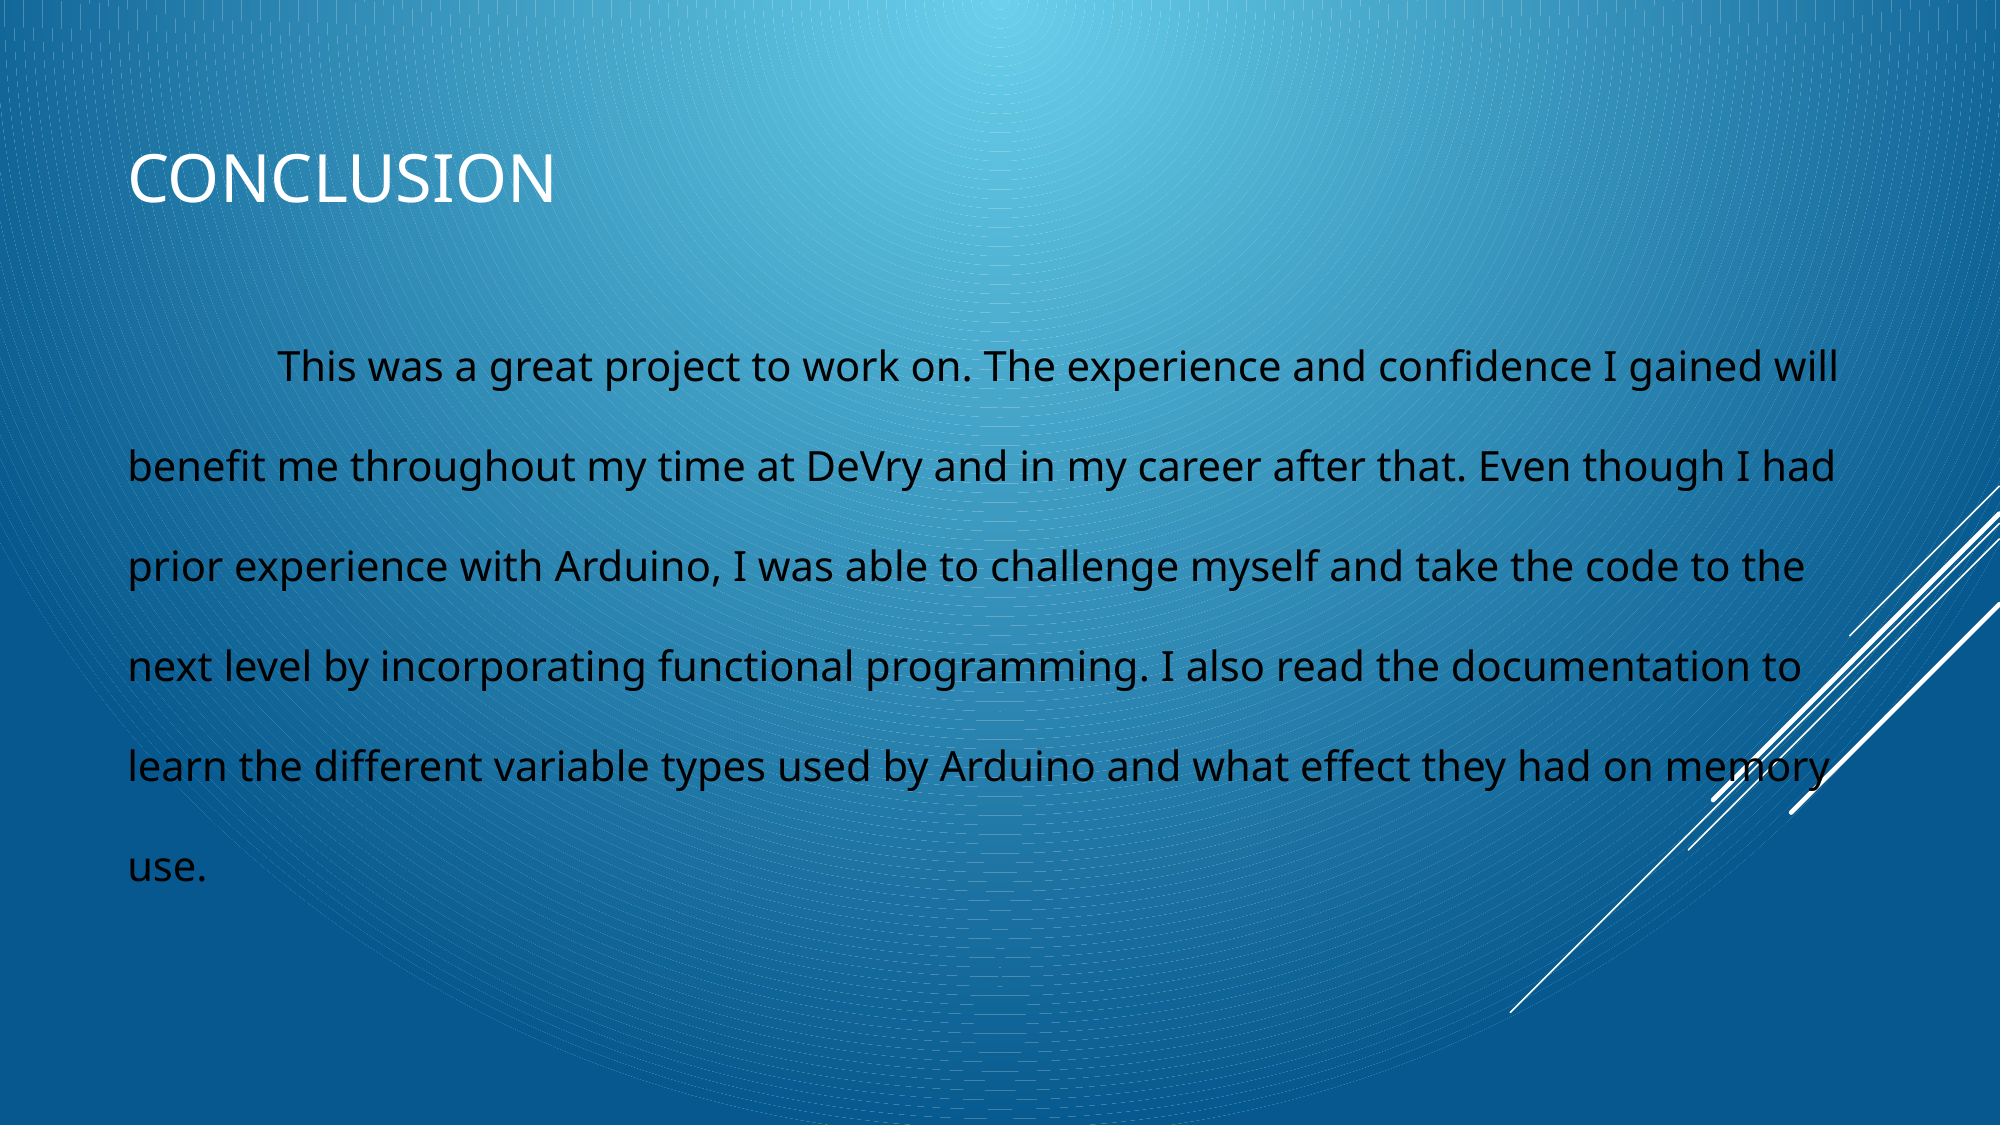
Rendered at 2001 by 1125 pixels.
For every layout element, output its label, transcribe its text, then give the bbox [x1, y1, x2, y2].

list This was a great project to work on. The experience and confidence I gained will benefit me throughout my time at DeVry and in my career after that. Even though I had prior experience with Arduino, I was able to challenge myself and take the code to the next level by incorporating functional programming. I also read the documentation to learn the different variable types used by Arduino and what effect they had on memory use. [112, 282, 1889, 984]
title Conclusion [112, 112, 1763, 239]
